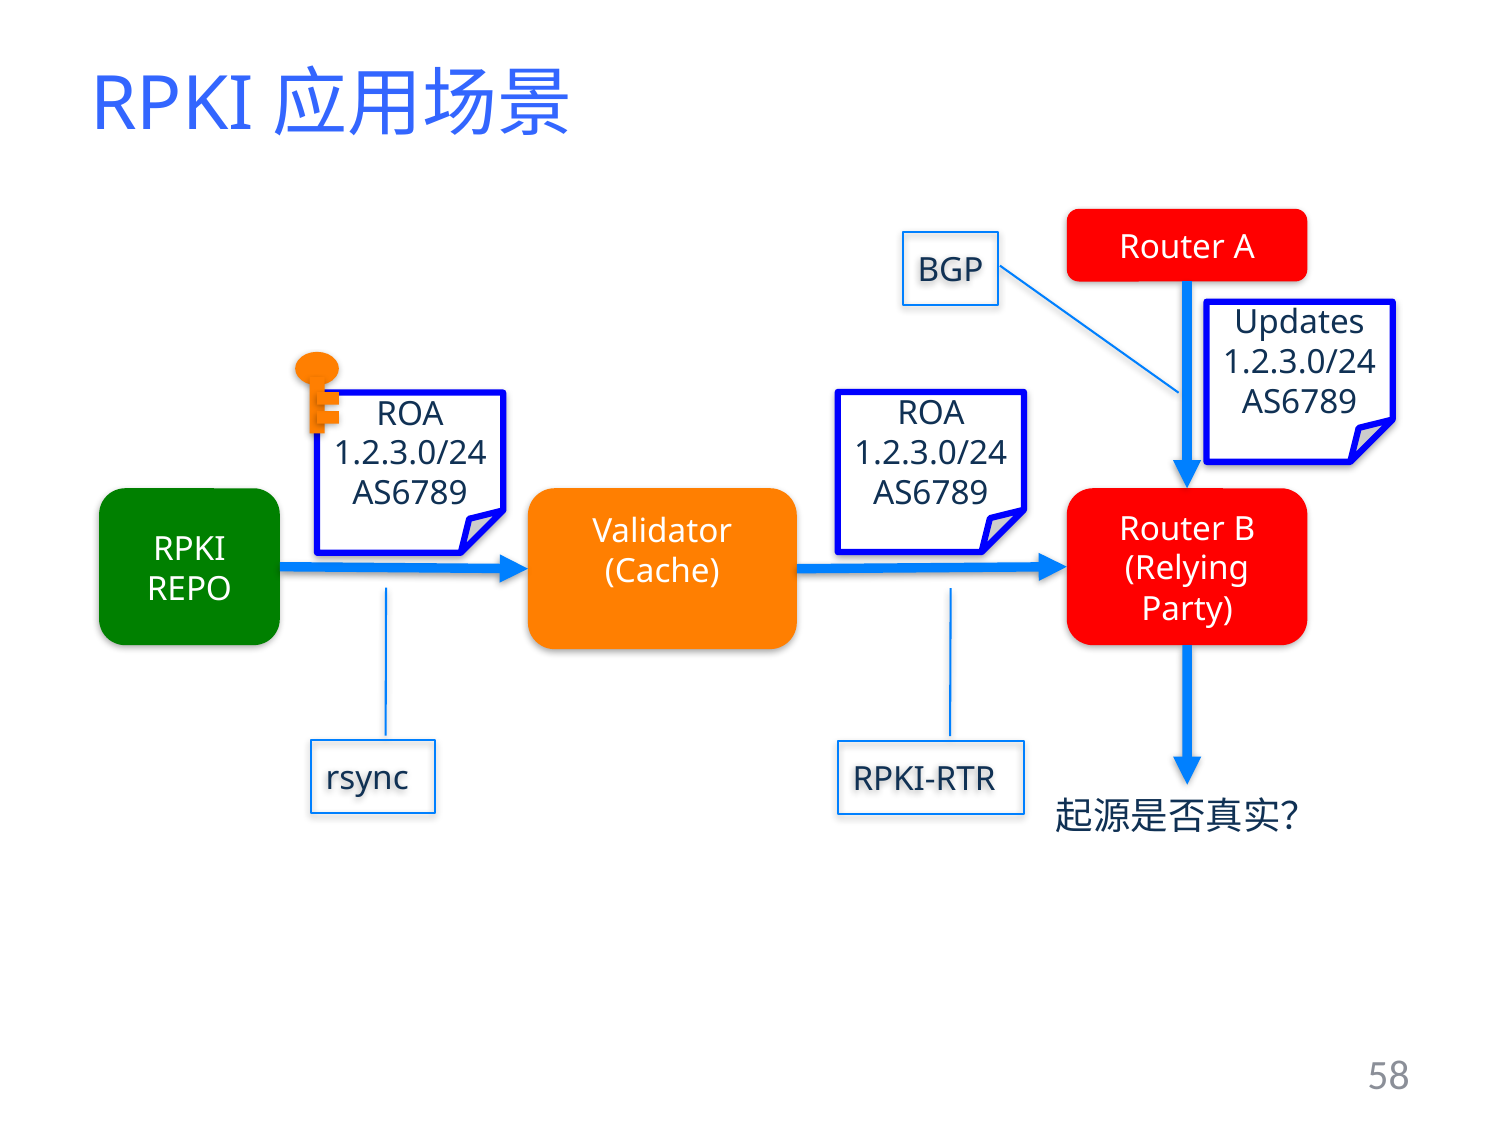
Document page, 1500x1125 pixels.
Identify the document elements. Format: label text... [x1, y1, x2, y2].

text_box RPKI-RTR [837, 740, 1025, 815]
text_box RPKI REPO [98, 487, 281, 646]
text_box 起源是否真实？ [1041, 784, 1334, 845]
title RPKI应用场景 [75, 6, 1425, 194]
text_box Router B (Relying Party) [1066, 487, 1309, 646]
slide_number 58 [1074, 1042, 1425, 1103]
text_box rsync [310, 739, 436, 814]
text_box Updates 1.2.3.0/24 AS6789 [1205, 300, 1394, 463]
text_box ROA 1.2.3.0/24 AS6789 [837, 391, 1025, 553]
text_box BGP [902, 231, 1180, 394]
text_box ROA 1.2.3.0/24 AS6789 [316, 391, 504, 554]
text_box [294, 351, 340, 434]
text_box Router A [1066, 208, 1309, 283]
text_box Validator (Cache) [527, 487, 798, 650]
